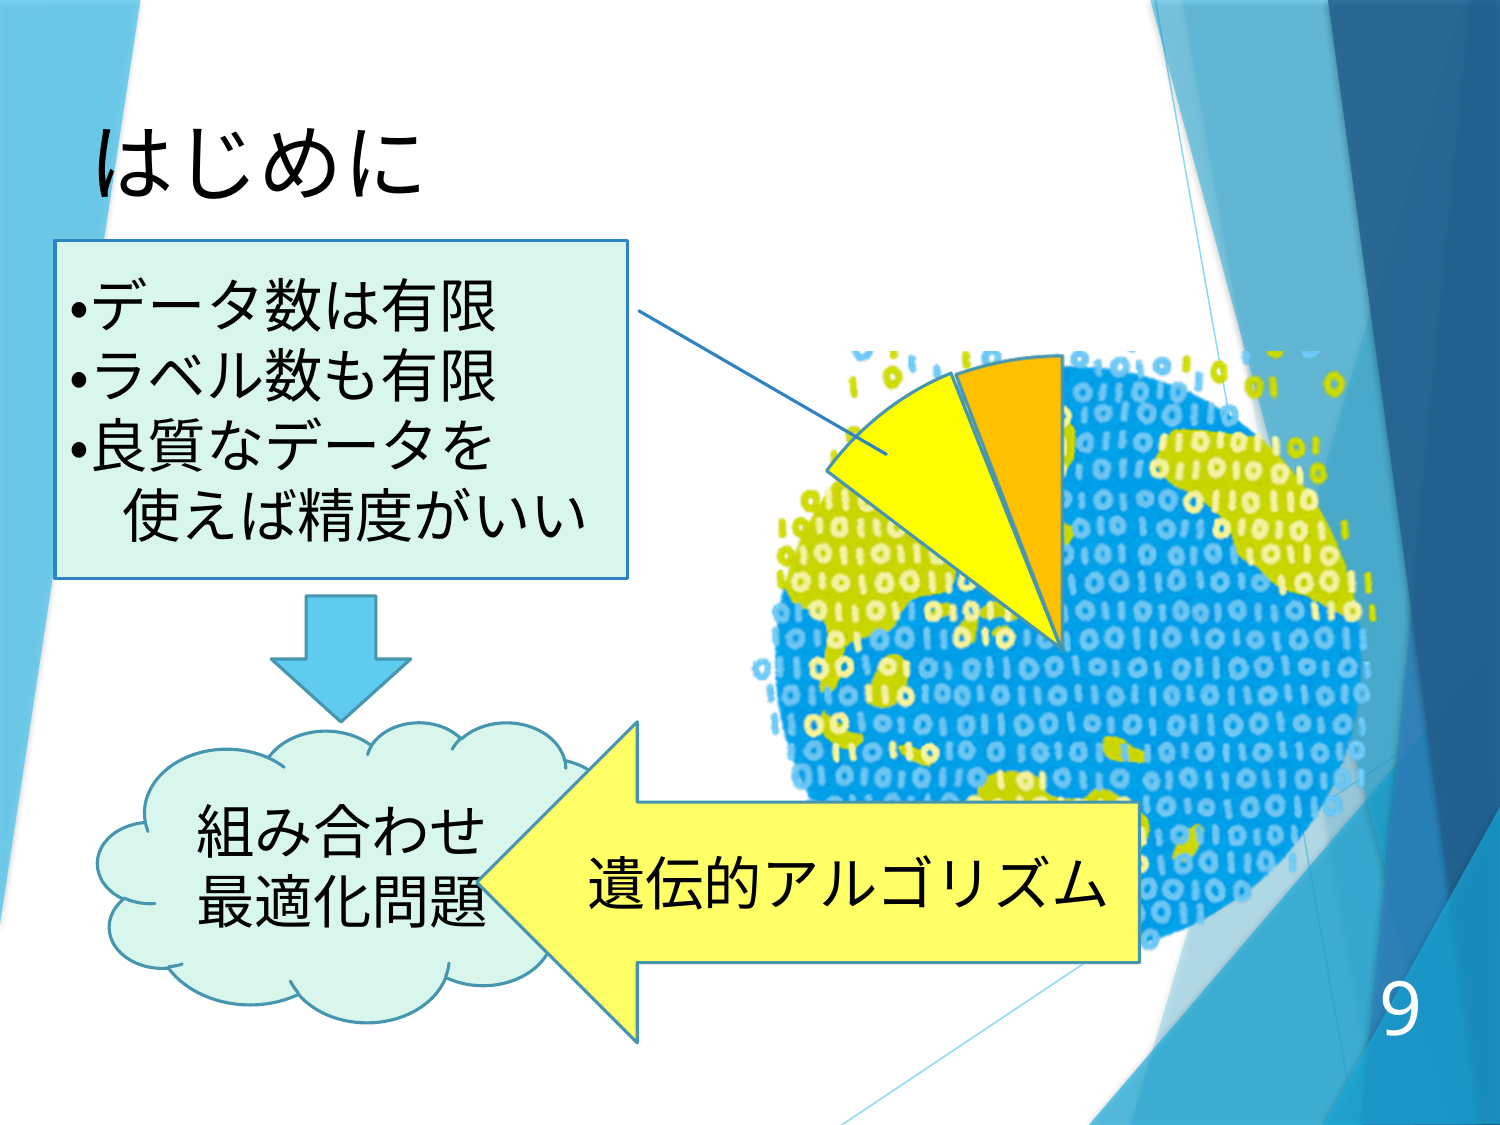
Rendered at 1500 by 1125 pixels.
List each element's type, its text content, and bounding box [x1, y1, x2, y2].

text_box 遺伝的アルゴリズム [475, 720, 684, 1045]
text_box [269, 594, 413, 724]
text_box はじめに [75, 103, 648, 219]
text_box 組み合わせ最適化問題 [95, 721, 588, 1025]
text_box ・データ数は有限 ・ラベル数も有限 ・良質なデータを 使えば精度がいい [53, 239, 629, 580]
picture [689, 350, 1453, 977]
slide_number 9 [1311, 986, 1438, 1051]
text_box ・データ数は有限 ・ラベル数も有限 ・良質なデータを 使えば精度がいい [637, 309, 710, 350]
